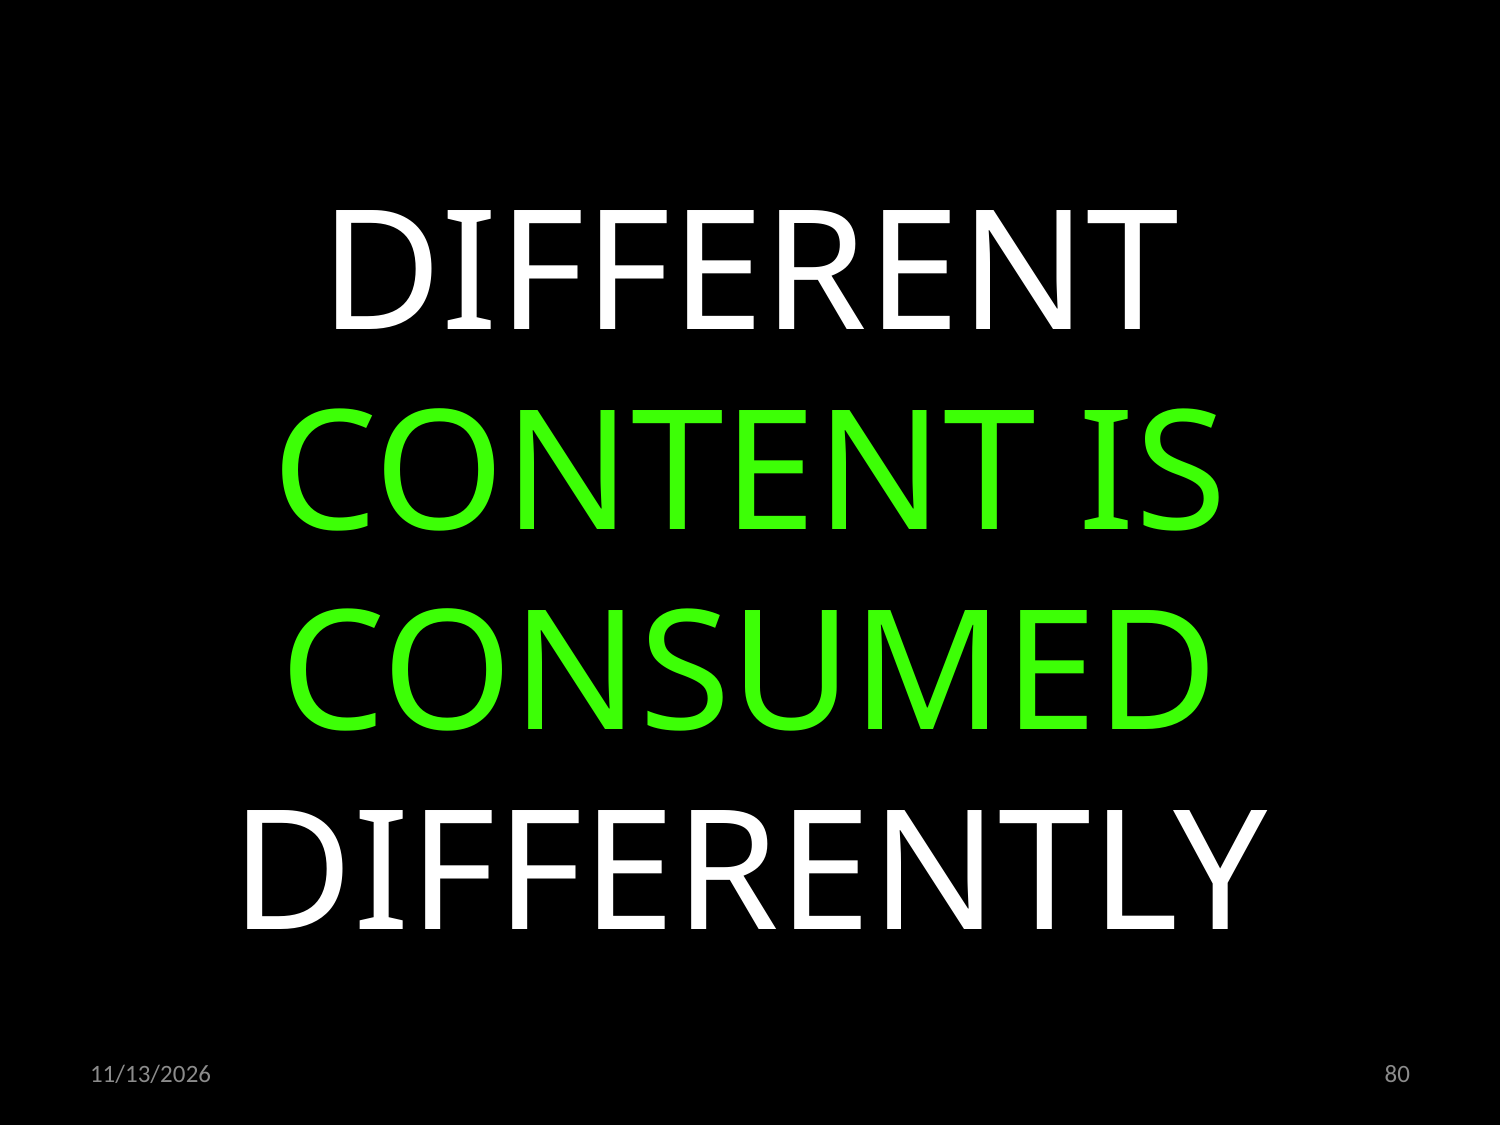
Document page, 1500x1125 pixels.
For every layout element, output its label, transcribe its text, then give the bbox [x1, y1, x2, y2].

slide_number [75, 1042, 425, 1103]
text_box DIFFERENT CONTENT IS CONSUMED DIFFERENTLY [0, 155, 1500, 257]
slide_number 80 [1074, 1042, 1425, 1103]
